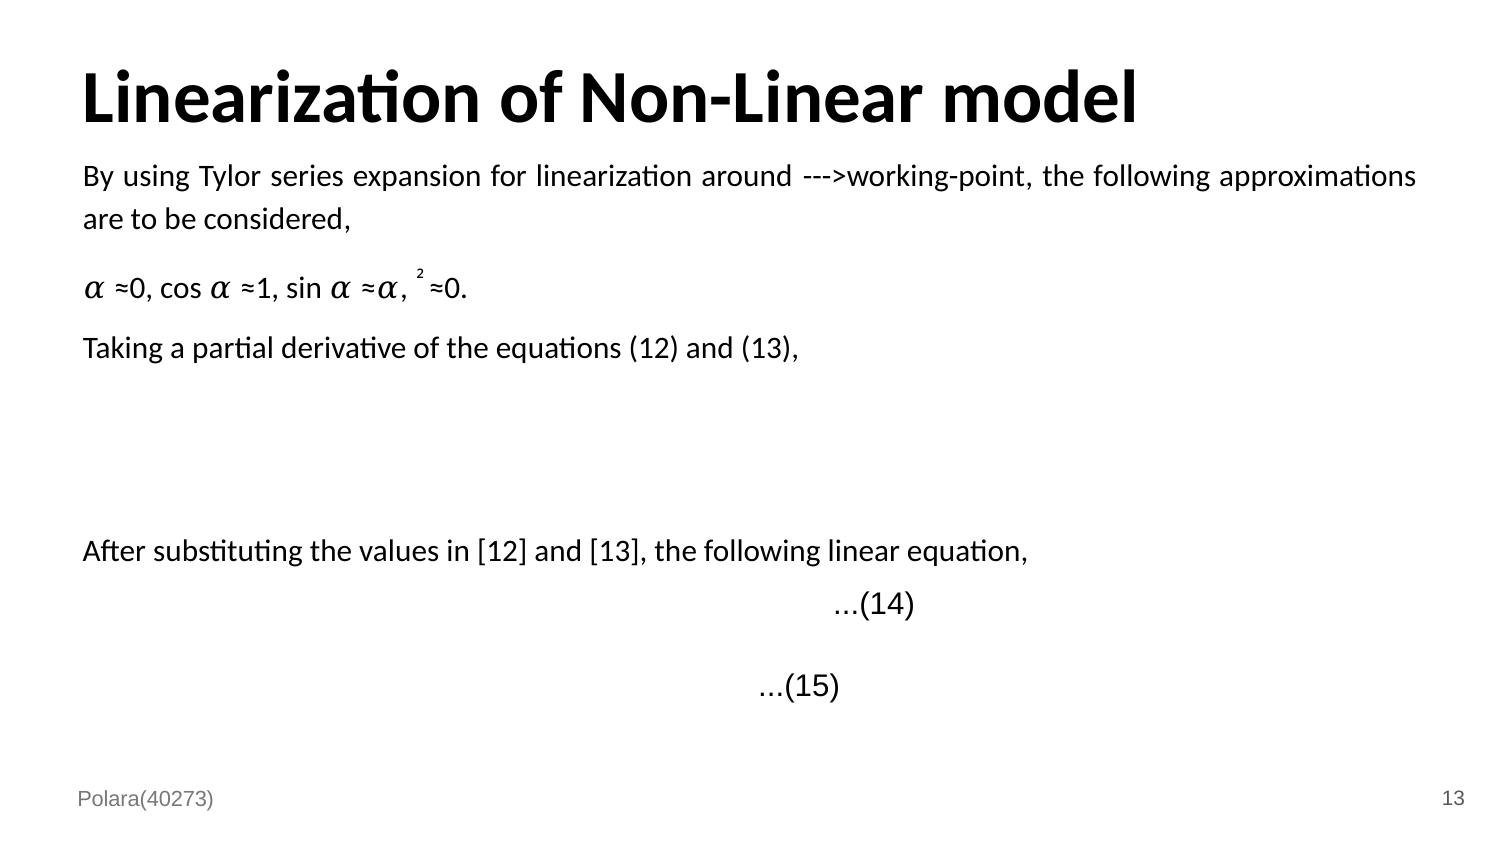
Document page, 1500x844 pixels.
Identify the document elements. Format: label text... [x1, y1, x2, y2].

text_box Linearization of Non-Linear model [68, 50, 1362, 132]
slide_number 13 [1389, 764, 1480, 830]
text_box Polara(40273) [42, 774, 249, 820]
text_box After substituting the values in [12] and [13], the following linear equation, [68, 517, 1337, 646]
